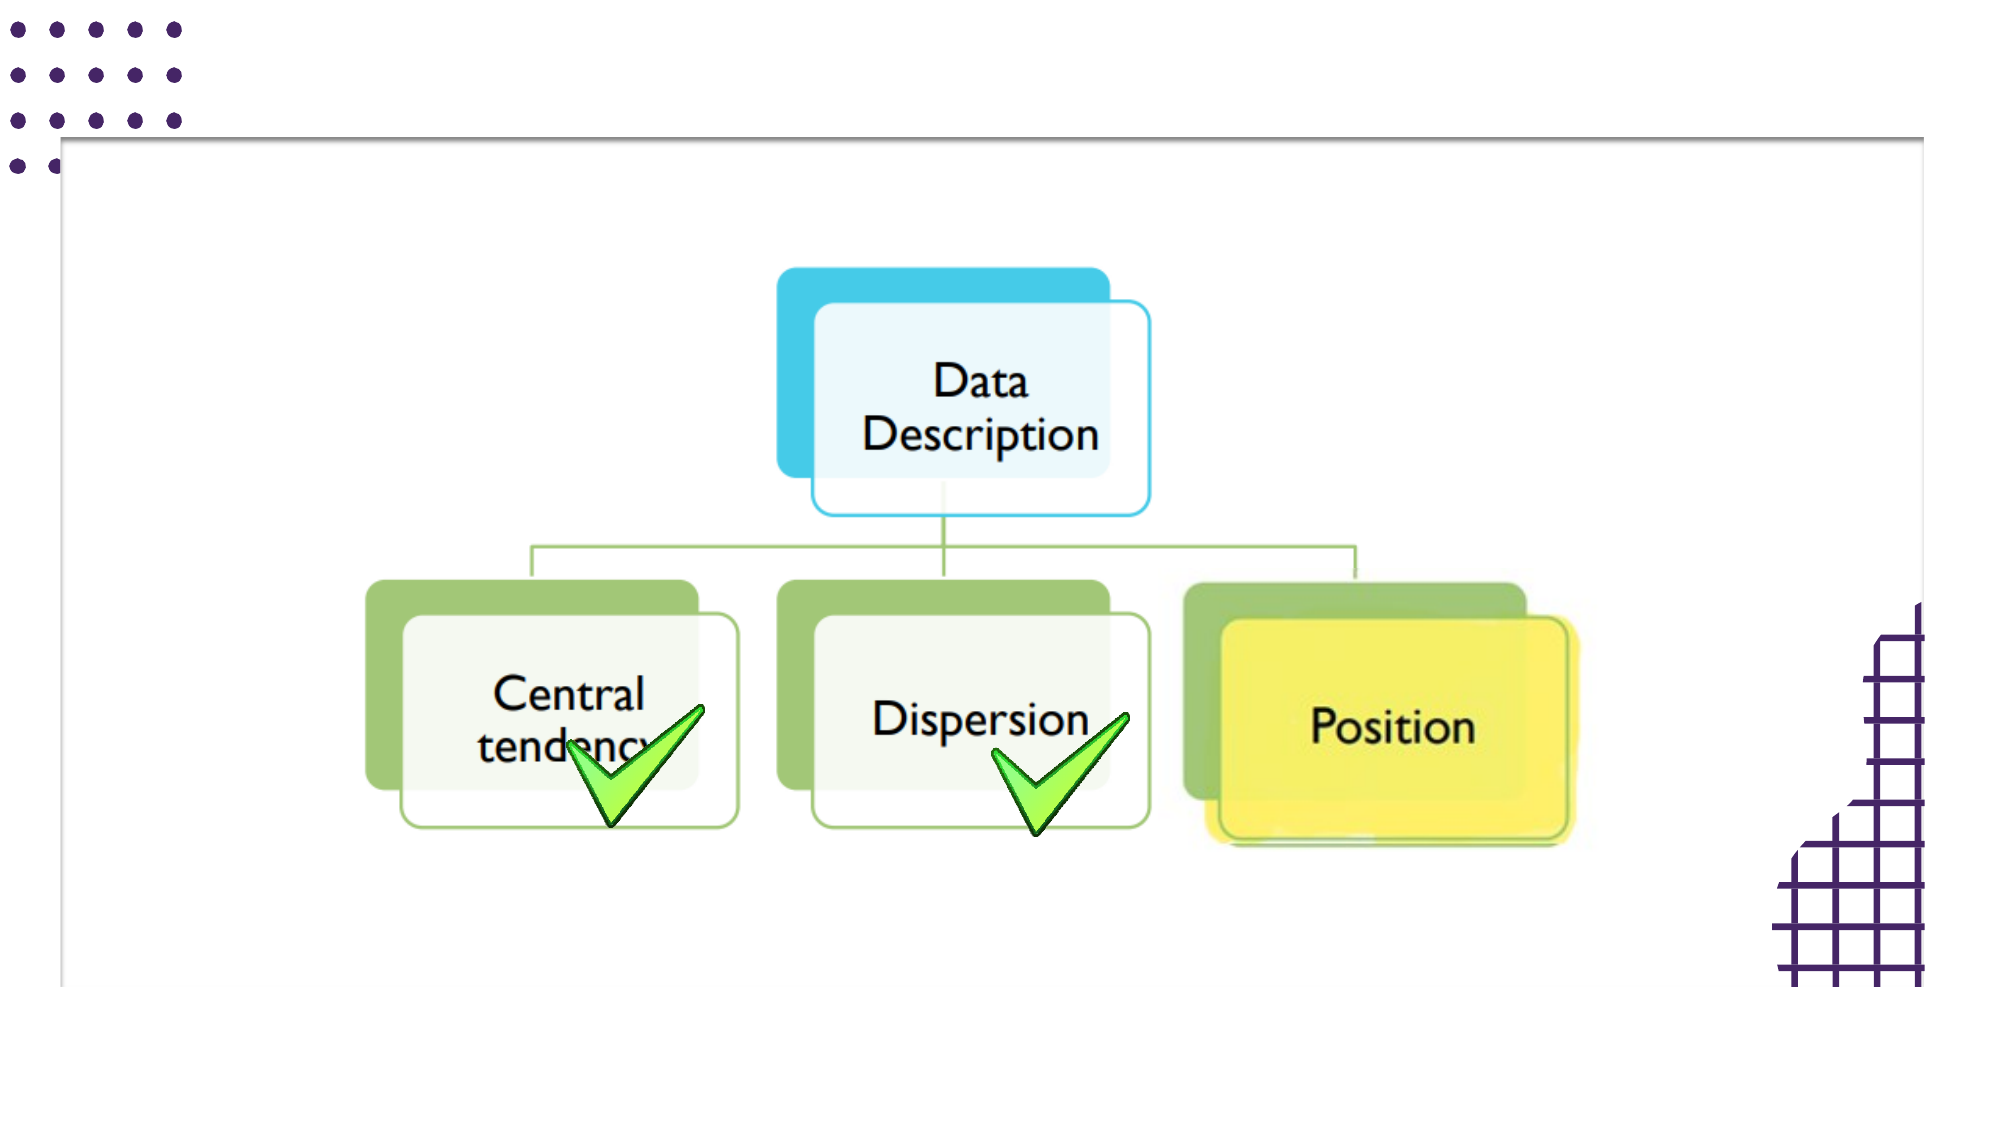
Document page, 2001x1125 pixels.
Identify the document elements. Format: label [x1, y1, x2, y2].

picture [9, 21, 26, 38]
picture [88, 21, 104, 38]
picture [48, 158, 59, 175]
picture [127, 21, 144, 38]
picture [9, 66, 26, 83]
picture [9, 158, 26, 175]
picture [166, 21, 183, 38]
picture [87, 66, 104, 84]
picture [126, 66, 143, 84]
picture [166, 67, 183, 84]
picture [166, 112, 183, 129]
picture [48, 112, 65, 129]
text_box [59, 137, 1925, 988]
picture [126, 112, 143, 129]
picture [87, 112, 104, 129]
picture [9, 112, 26, 129]
picture [48, 21, 65, 38]
picture [48, 66, 65, 83]
